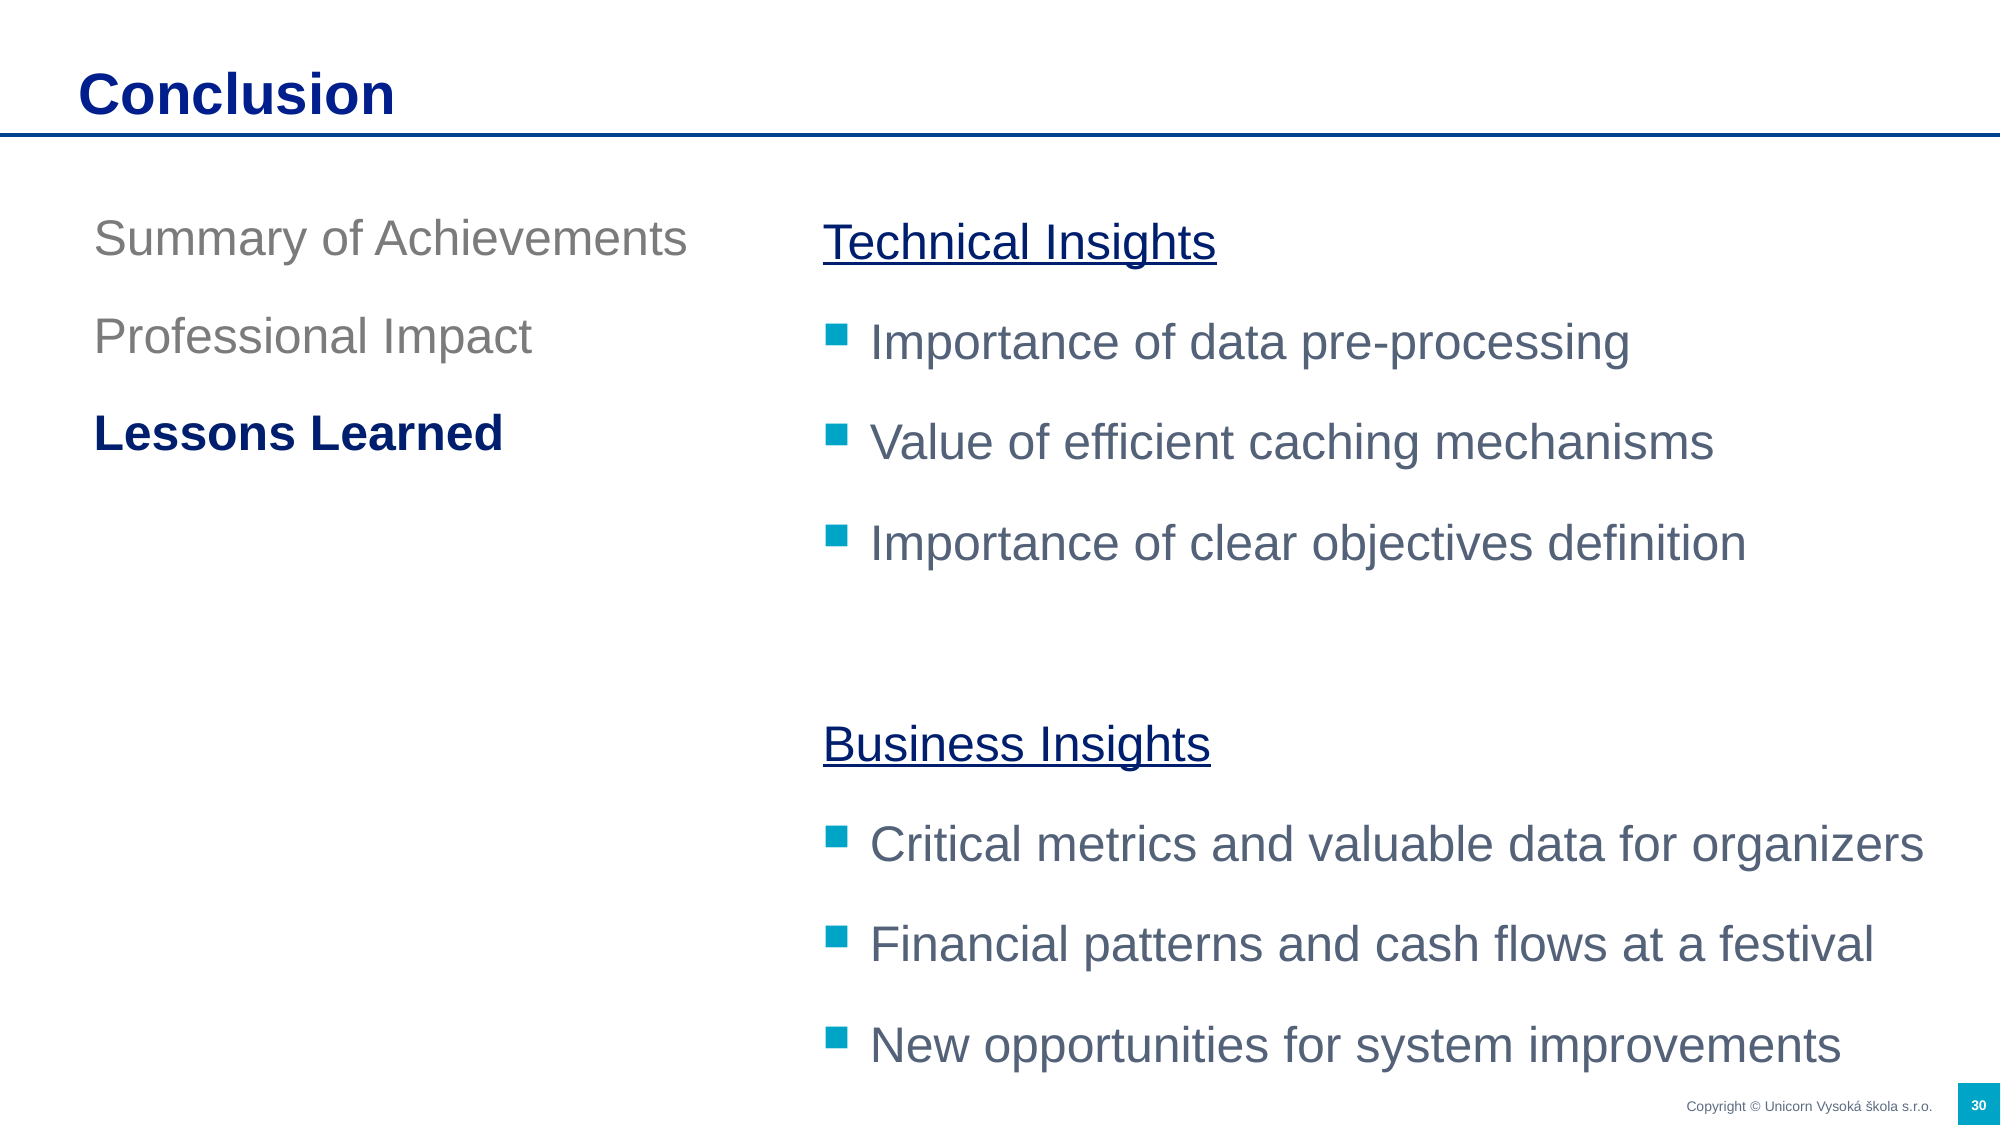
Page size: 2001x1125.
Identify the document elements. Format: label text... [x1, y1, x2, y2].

footer Copyright © Unicorn Vysoká škola s.r.o. [1273, 1077, 1945, 1125]
slide_number 30 [1945, 1074, 2000, 1125]
title Conclusion [78, 0, 1922, 134]
text_box Technical Insights Importance of data pre-processing Value of efficient caching mechanisms Importance of clear objectives definition Business Insights Critical metrics and valuable data for organizers Financial patterns and cash flows at a festival New opportunities for system improvements [822, 179, 1949, 1077]
text_box Summary of Achievements [78, 198, 779, 273]
text_box Lessons Learned [78, 393, 779, 469]
text_box Professional Impact [78, 295, 779, 371]
